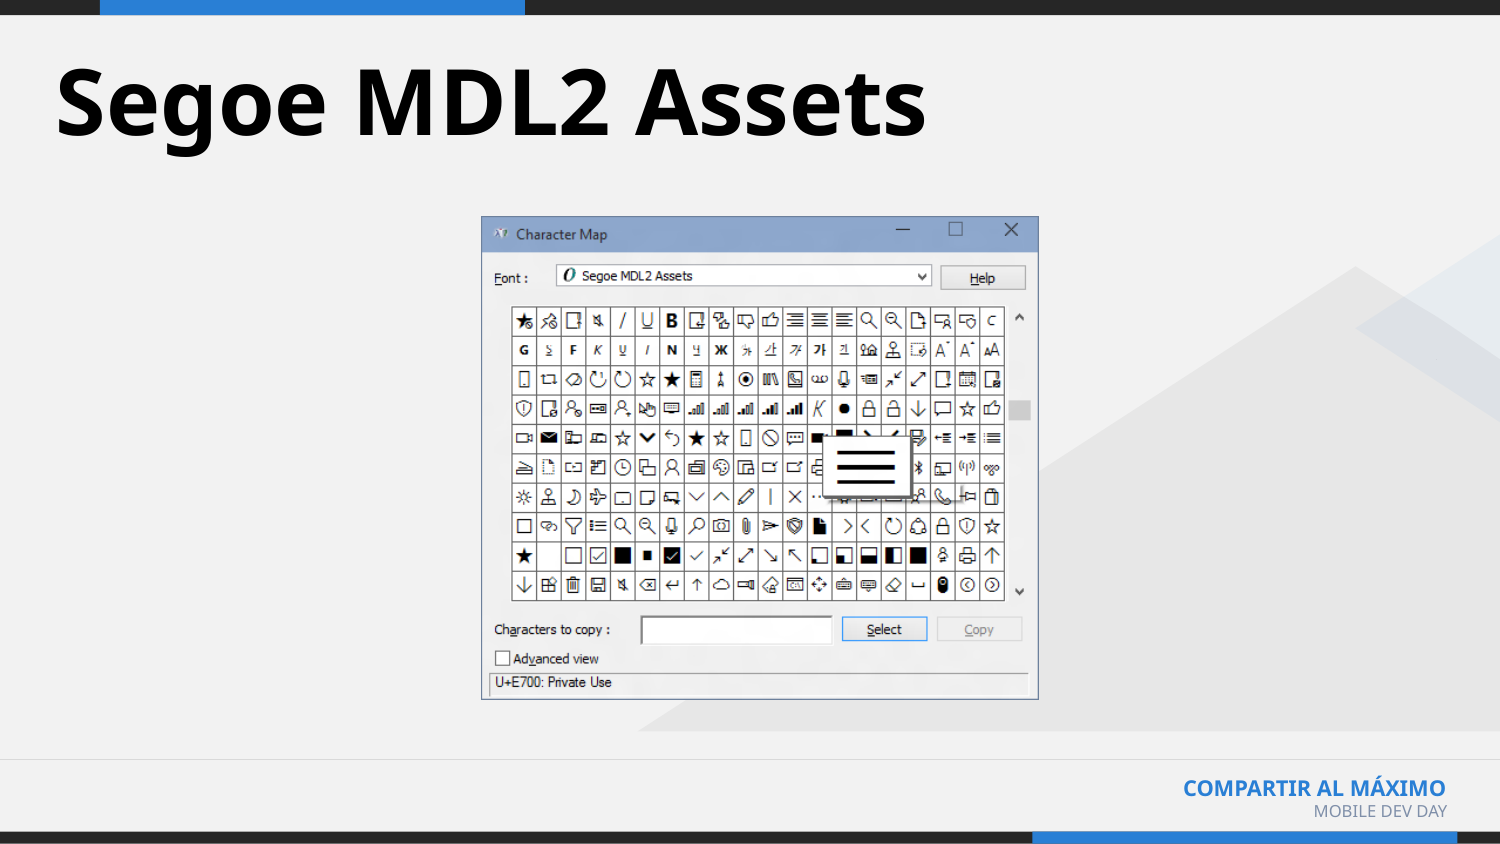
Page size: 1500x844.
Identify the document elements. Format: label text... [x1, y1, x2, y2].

picture [480, 216, 1040, 700]
title Segoe MDL2 Assets [33, 25, 1467, 147]
